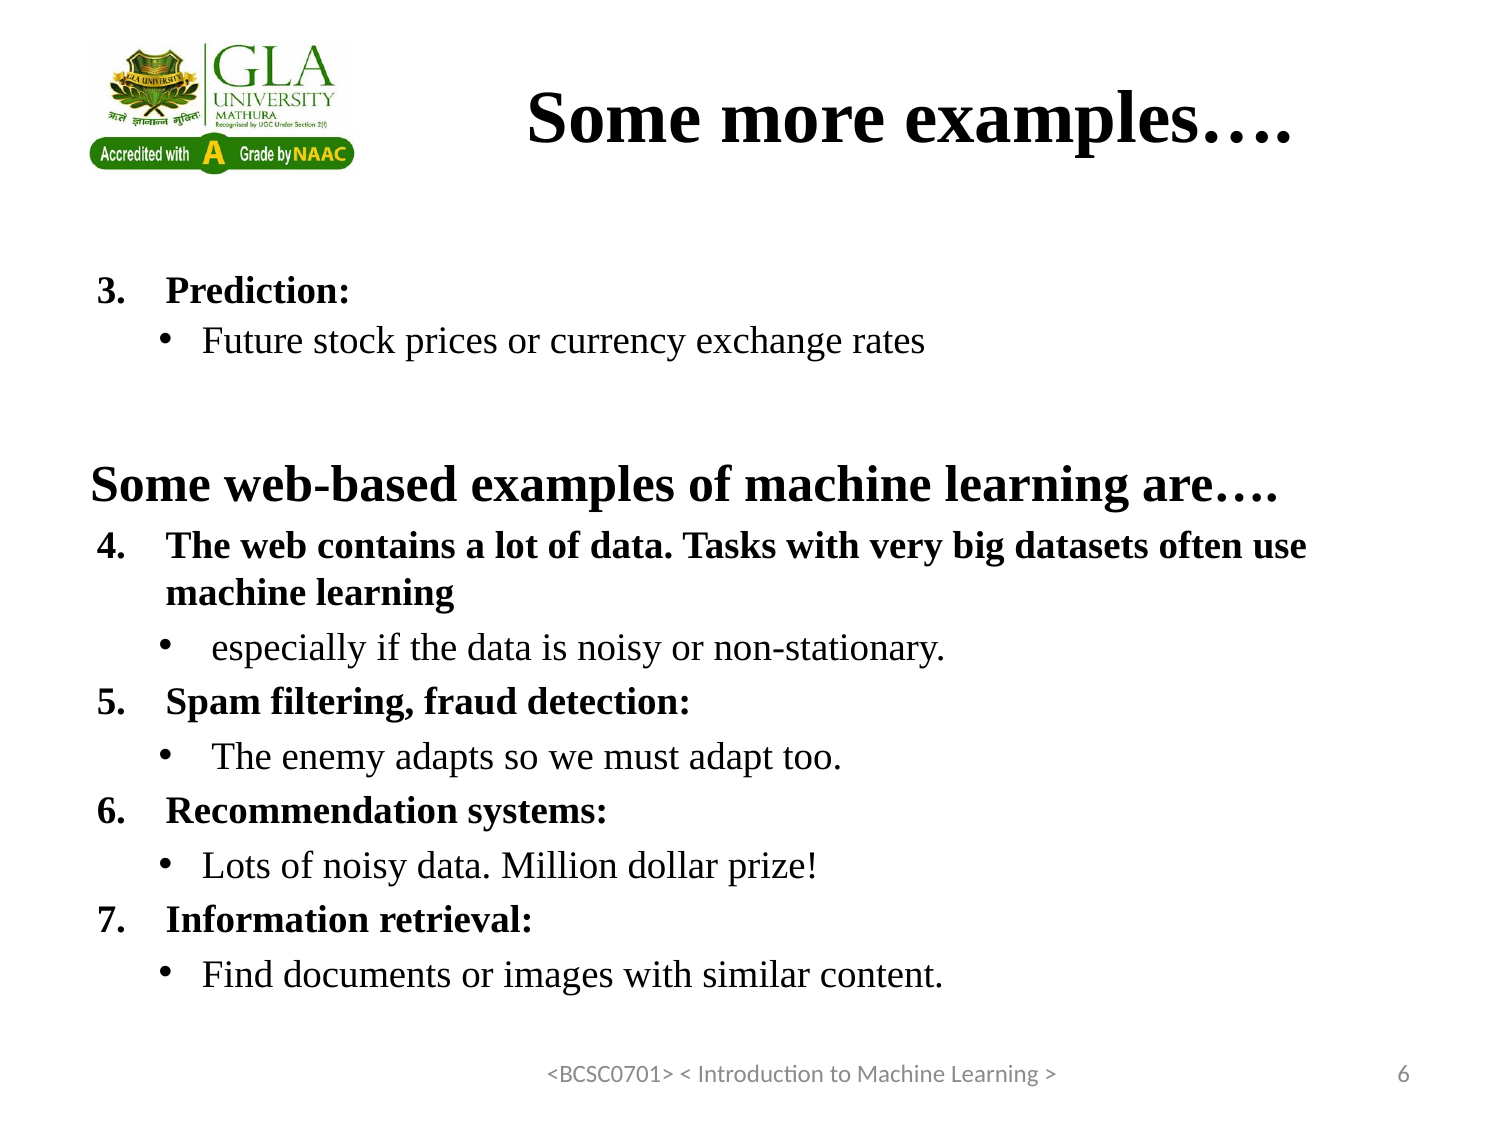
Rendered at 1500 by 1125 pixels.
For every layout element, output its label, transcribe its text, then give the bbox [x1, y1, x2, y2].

slide_number 6 [1074, 1042, 1425, 1103]
title Some more examples…. [395, 45, 1425, 181]
footer <BCSC0701> < Introduction to Machine Learning > [512, 1042, 1074, 1103]
picture [88, 39, 355, 176]
list Prediction: Future stock prices or currency exchange rates Some web-based examples of machine learning are…. The web contains a lot of data. Tasks with very big datasets often use machine learning especially if the data is noisy or non-stationary. Spam filtering, fraud detection: The enemy adapts so we must adapt too. Recommendation systems: Lots of noisy data. Million dollar prize! Information retrieval: Find documents or images with similar content. [75, 262, 1425, 1005]
